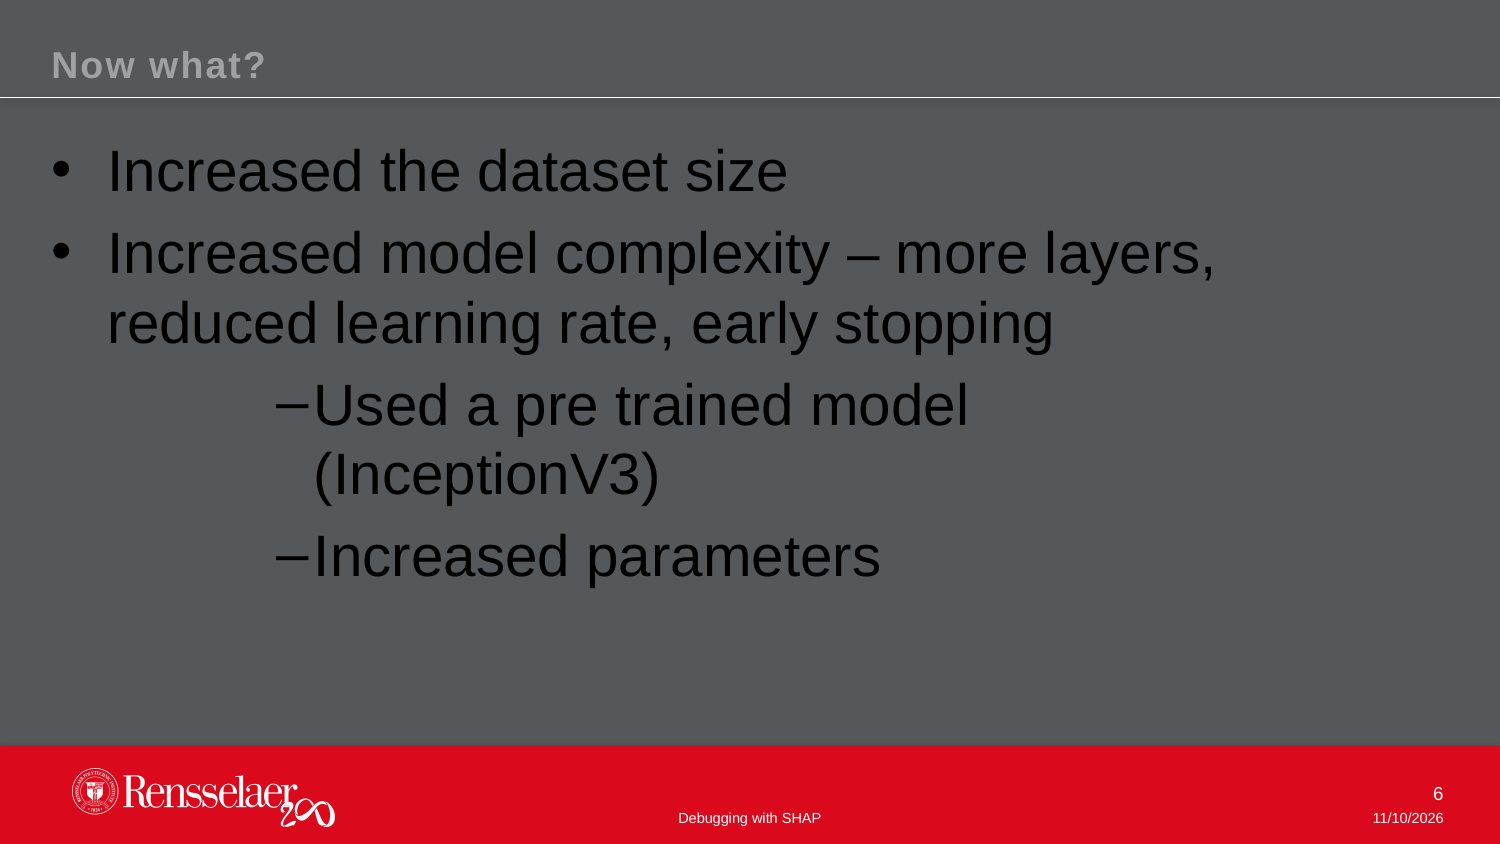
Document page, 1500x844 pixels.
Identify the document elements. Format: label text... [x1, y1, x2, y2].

list Increased the dataset size Increased model complexity – more layers, reduced learning rate, early stopping Used a pre trained model (InceptionV3) Increased parameters [36, 125, 1309, 438]
list Now what? [36, 33, 1403, 98]
picture [72, 768, 335, 827]
